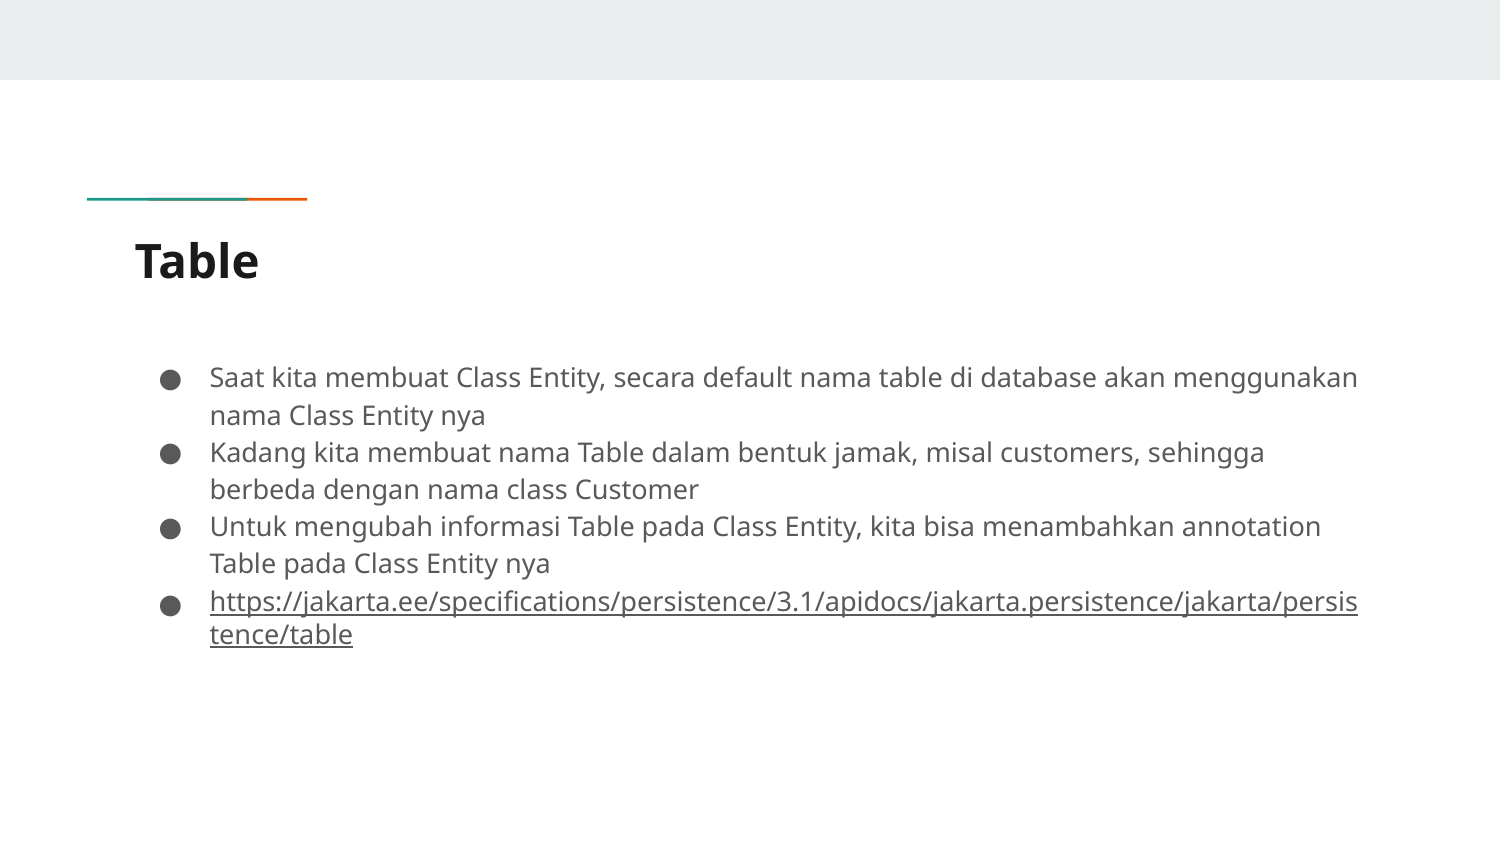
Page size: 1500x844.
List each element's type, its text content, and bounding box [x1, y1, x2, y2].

title Table [119, 216, 1381, 305]
list Saat kita membuat Class Entity, secara default nama table di database akan menggunakan nama Class Entity nya Kadang kita membuat nama Table dalam bentuk jamak, misal customers, sehingga berbeda dengan nama class Customer Untuk mengubah informasi Table pada Class Entity, kita bisa menambahkan annotation Table pada Class Entity nya https://jakarta.ee/specifications/persistence/3.1/apidocs/jakarta.persistence/jakarta/persistence/table [119, 341, 1381, 712]
